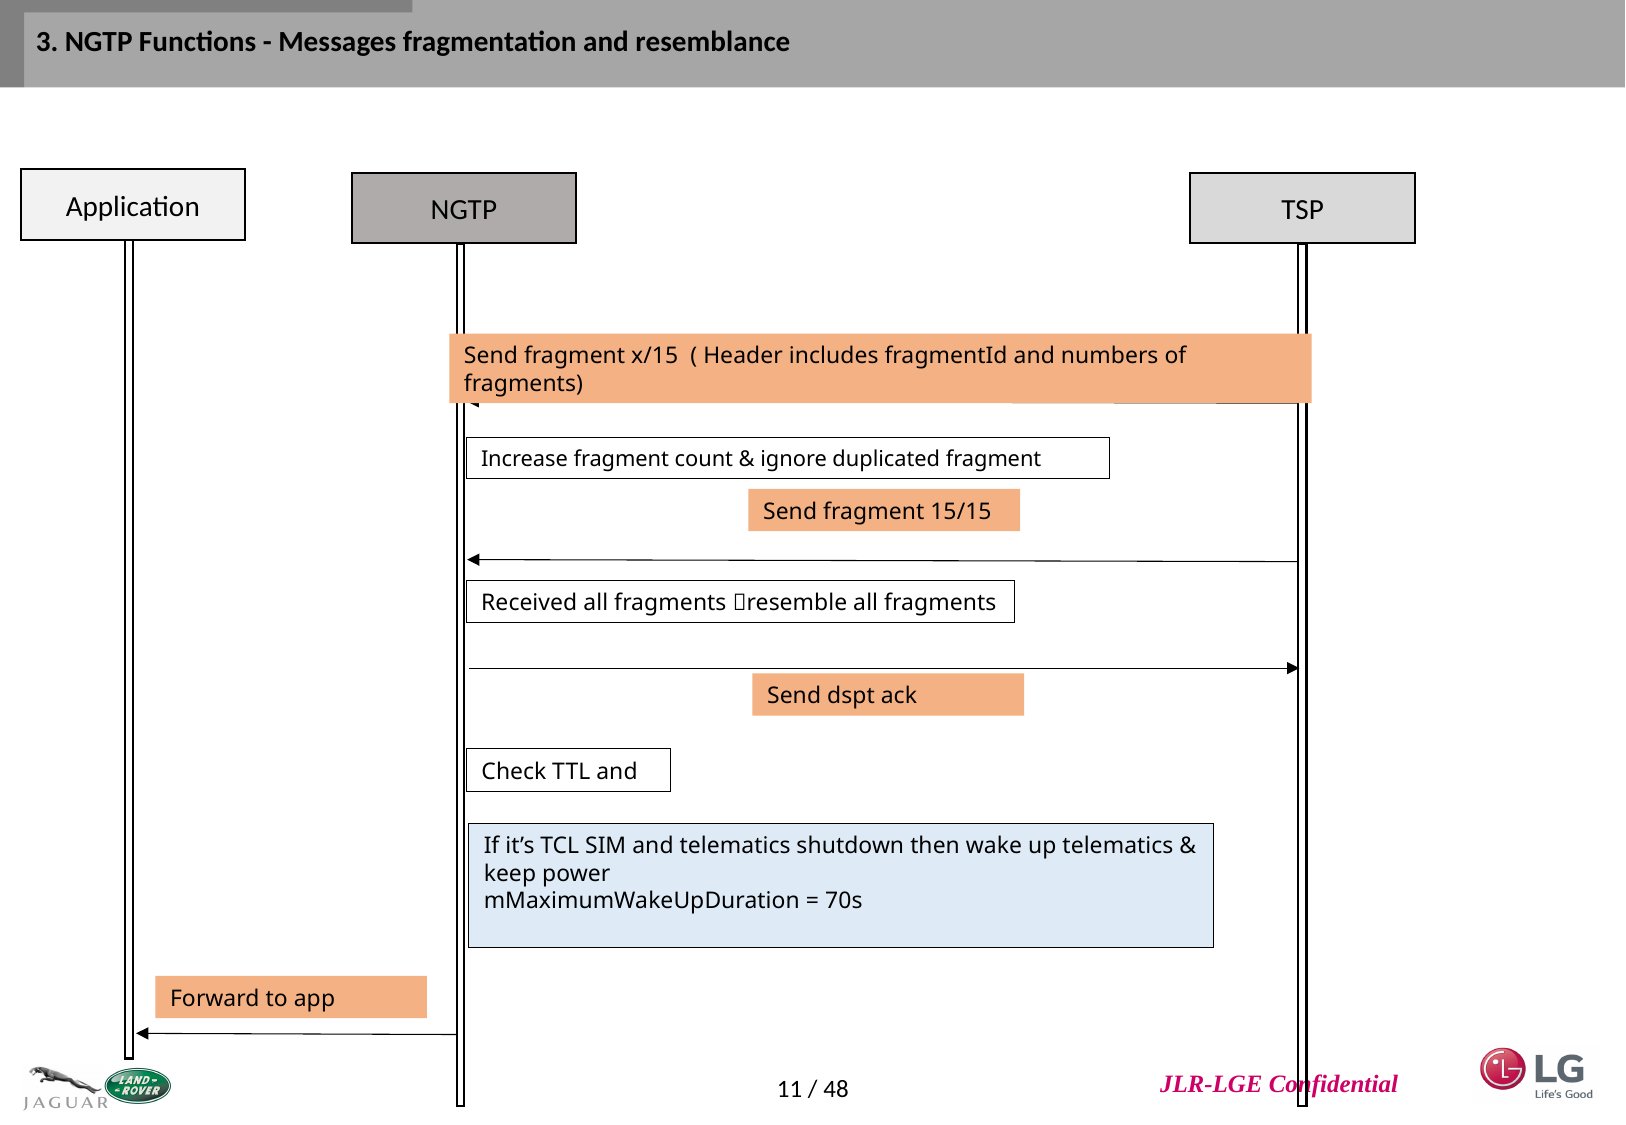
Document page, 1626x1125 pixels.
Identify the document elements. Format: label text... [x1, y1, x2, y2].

text_box Forward to app [155, 975, 427, 1019]
text_box [124, 239, 134, 1060]
picture [1472, 1044, 1599, 1104]
text_box Increase fragment count & ignore duplicated fragment [466, 437, 1110, 479]
title 3. NGTP Functions - Messages fragmentation and resemblance [21, 19, 812, 67]
text_box Send fragment x/15 ( Header includes fragmentId and numbers of fragments) [449, 333, 1312, 404]
text_box Received all fragments resemble all fragments [466, 580, 1015, 623]
text_box TSP [1189, 172, 1416, 244]
text_box [1297, 404, 1308, 1107]
text_box [456, 242, 465, 333]
text_box [456, 404, 465, 1107]
picture [21, 1058, 171, 1115]
text_box [1297, 242, 1308, 333]
text_box Send fragment 15/15 [748, 488, 1021, 532]
text_box Send dspt ack [752, 673, 1025, 716]
text_box Check TTL and [466, 748, 671, 792]
text_box If it’s TCL SIM and telematics shutdown then wake up telematics & keep power mMaximumWakeUpDuration = 70s [468, 823, 1214, 948]
text_box NGTP [351, 172, 577, 244]
text_box Application [20, 168, 246, 241]
